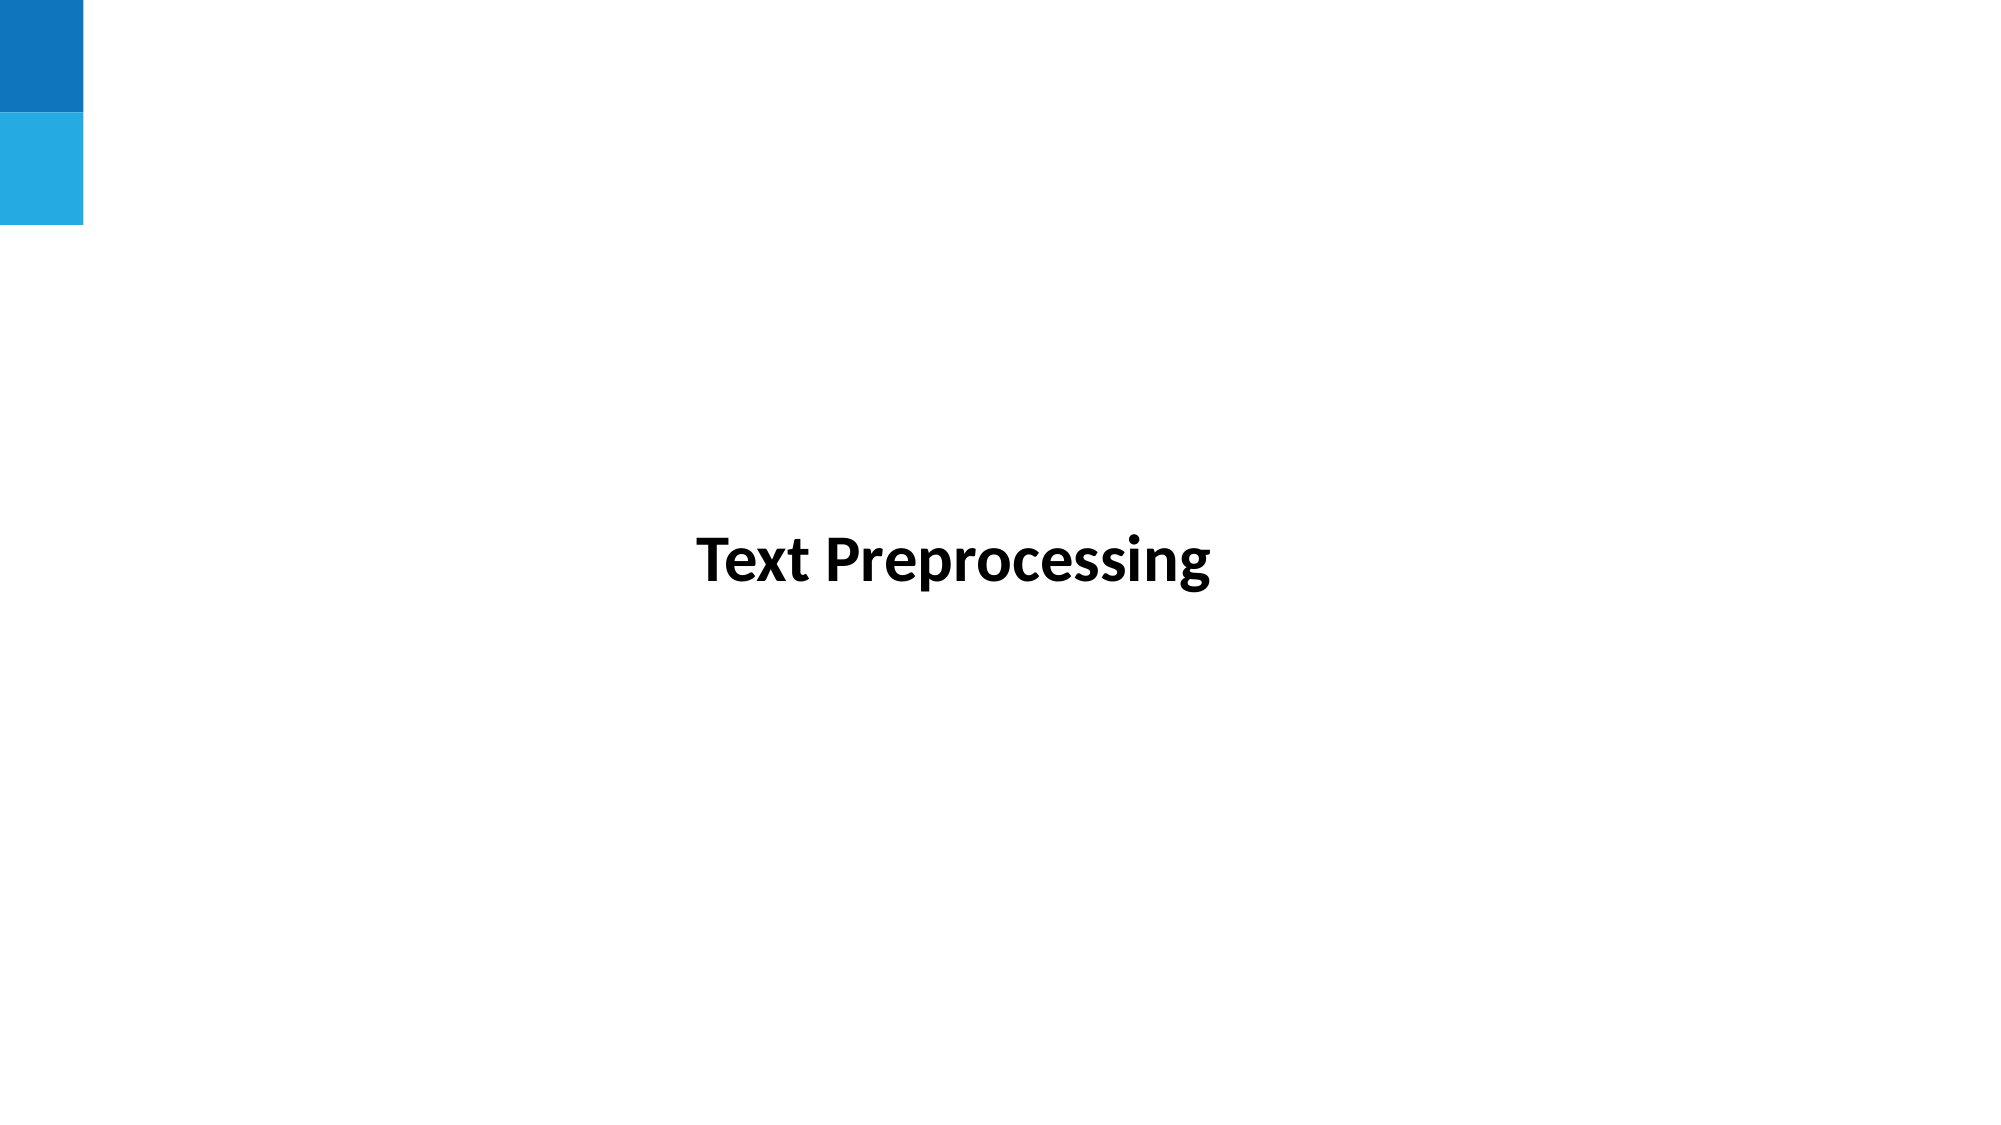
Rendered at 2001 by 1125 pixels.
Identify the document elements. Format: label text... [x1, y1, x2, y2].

text_box Text Preprocessing [297, 447, 1611, 647]
